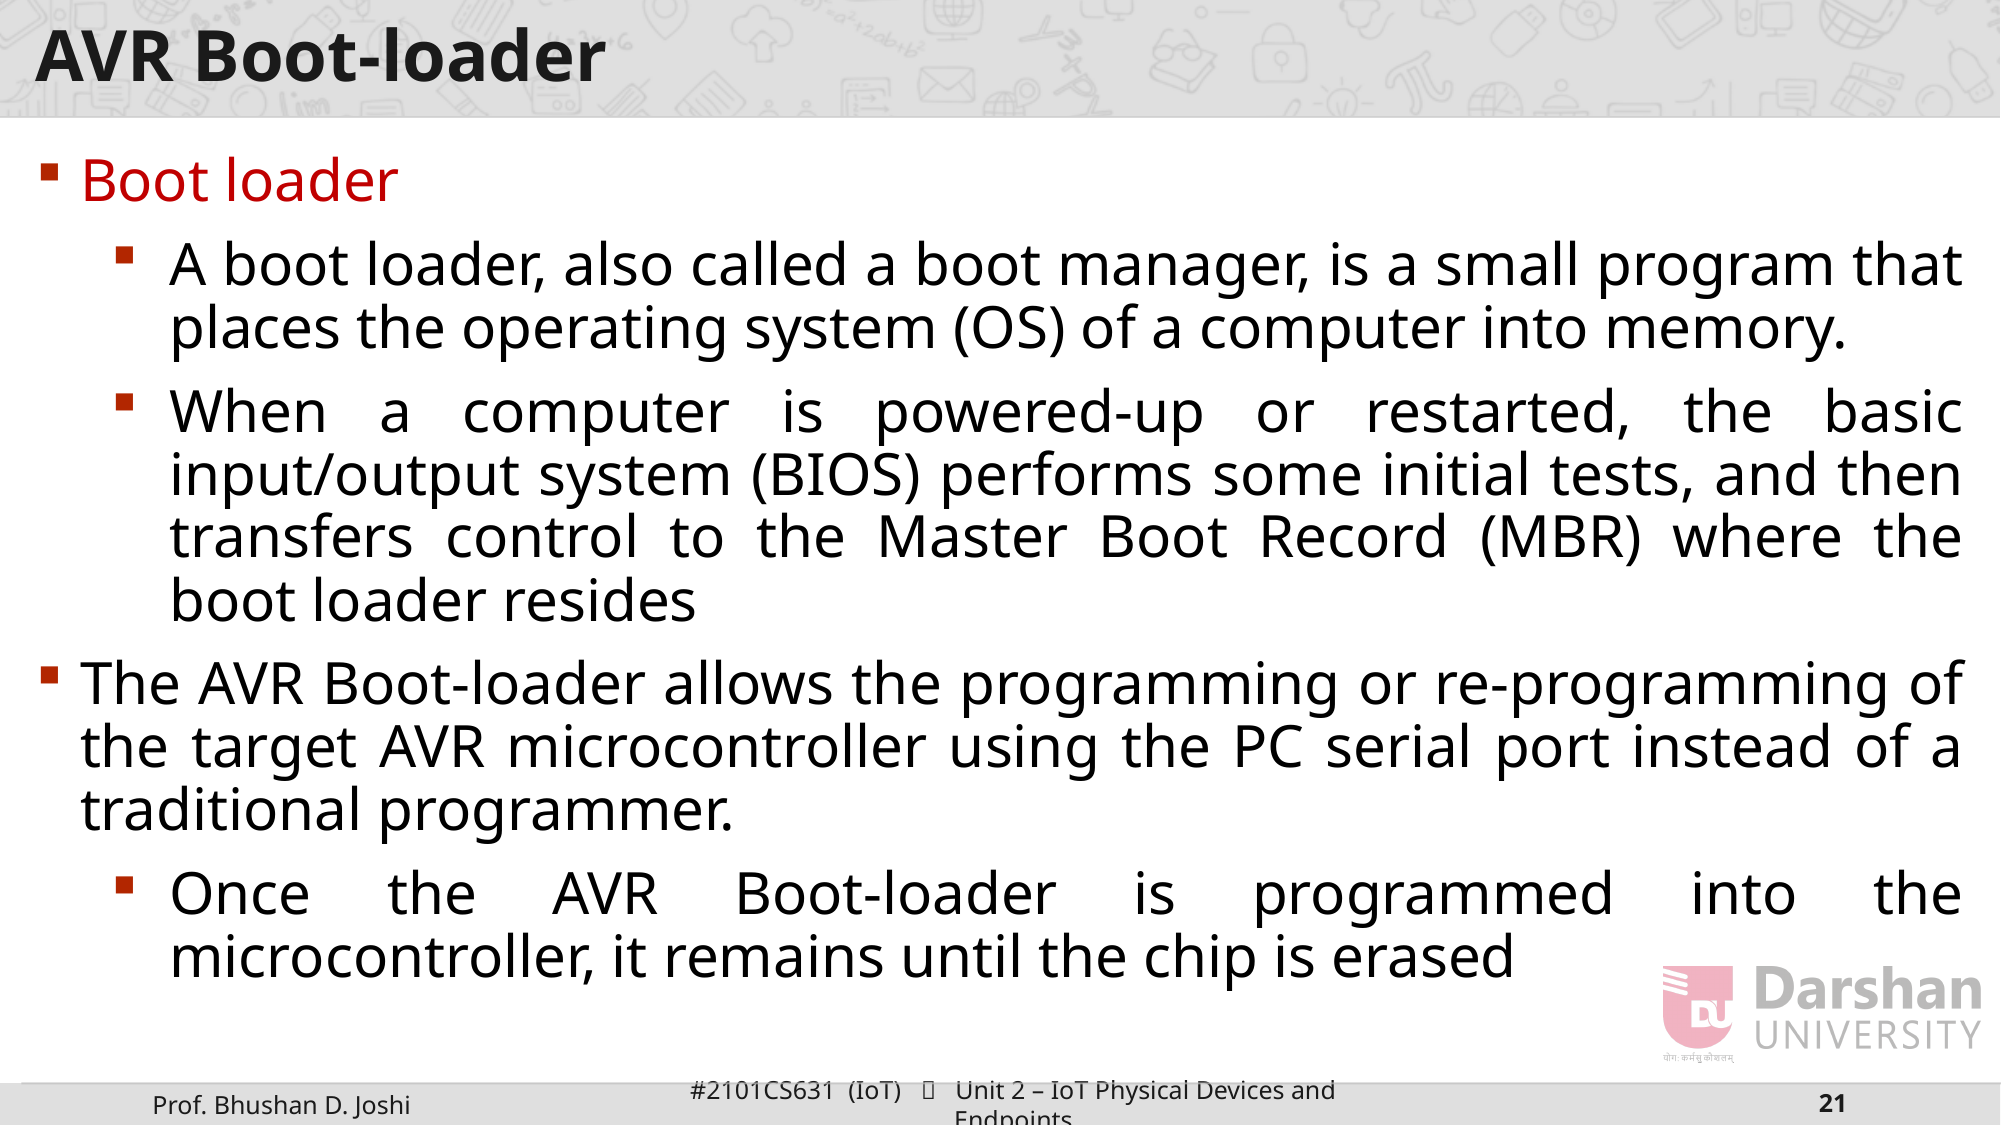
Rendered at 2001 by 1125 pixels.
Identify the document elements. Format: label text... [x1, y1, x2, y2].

title AVR Boot-loader [0, 0, 2000, 117]
list Boot loader A boot loader, also called a boot manager, is a small program that places the operating system (OS) of a computer into memory. When a computer is powered-up or restarted, the basic input/output system (BIOS) performs some initial tests, and then transfers control to the Master Boot Record (MBR) where the boot loader resides The AVR Boot-loader allows the programming or re-programming of the target AVR microcontroller using the PC serial port instead of a traditional programmer. Once the AVR Boot-loader is programmed into the microcontroller, it remains until the chip is erased [21, 143, 1979, 1061]
